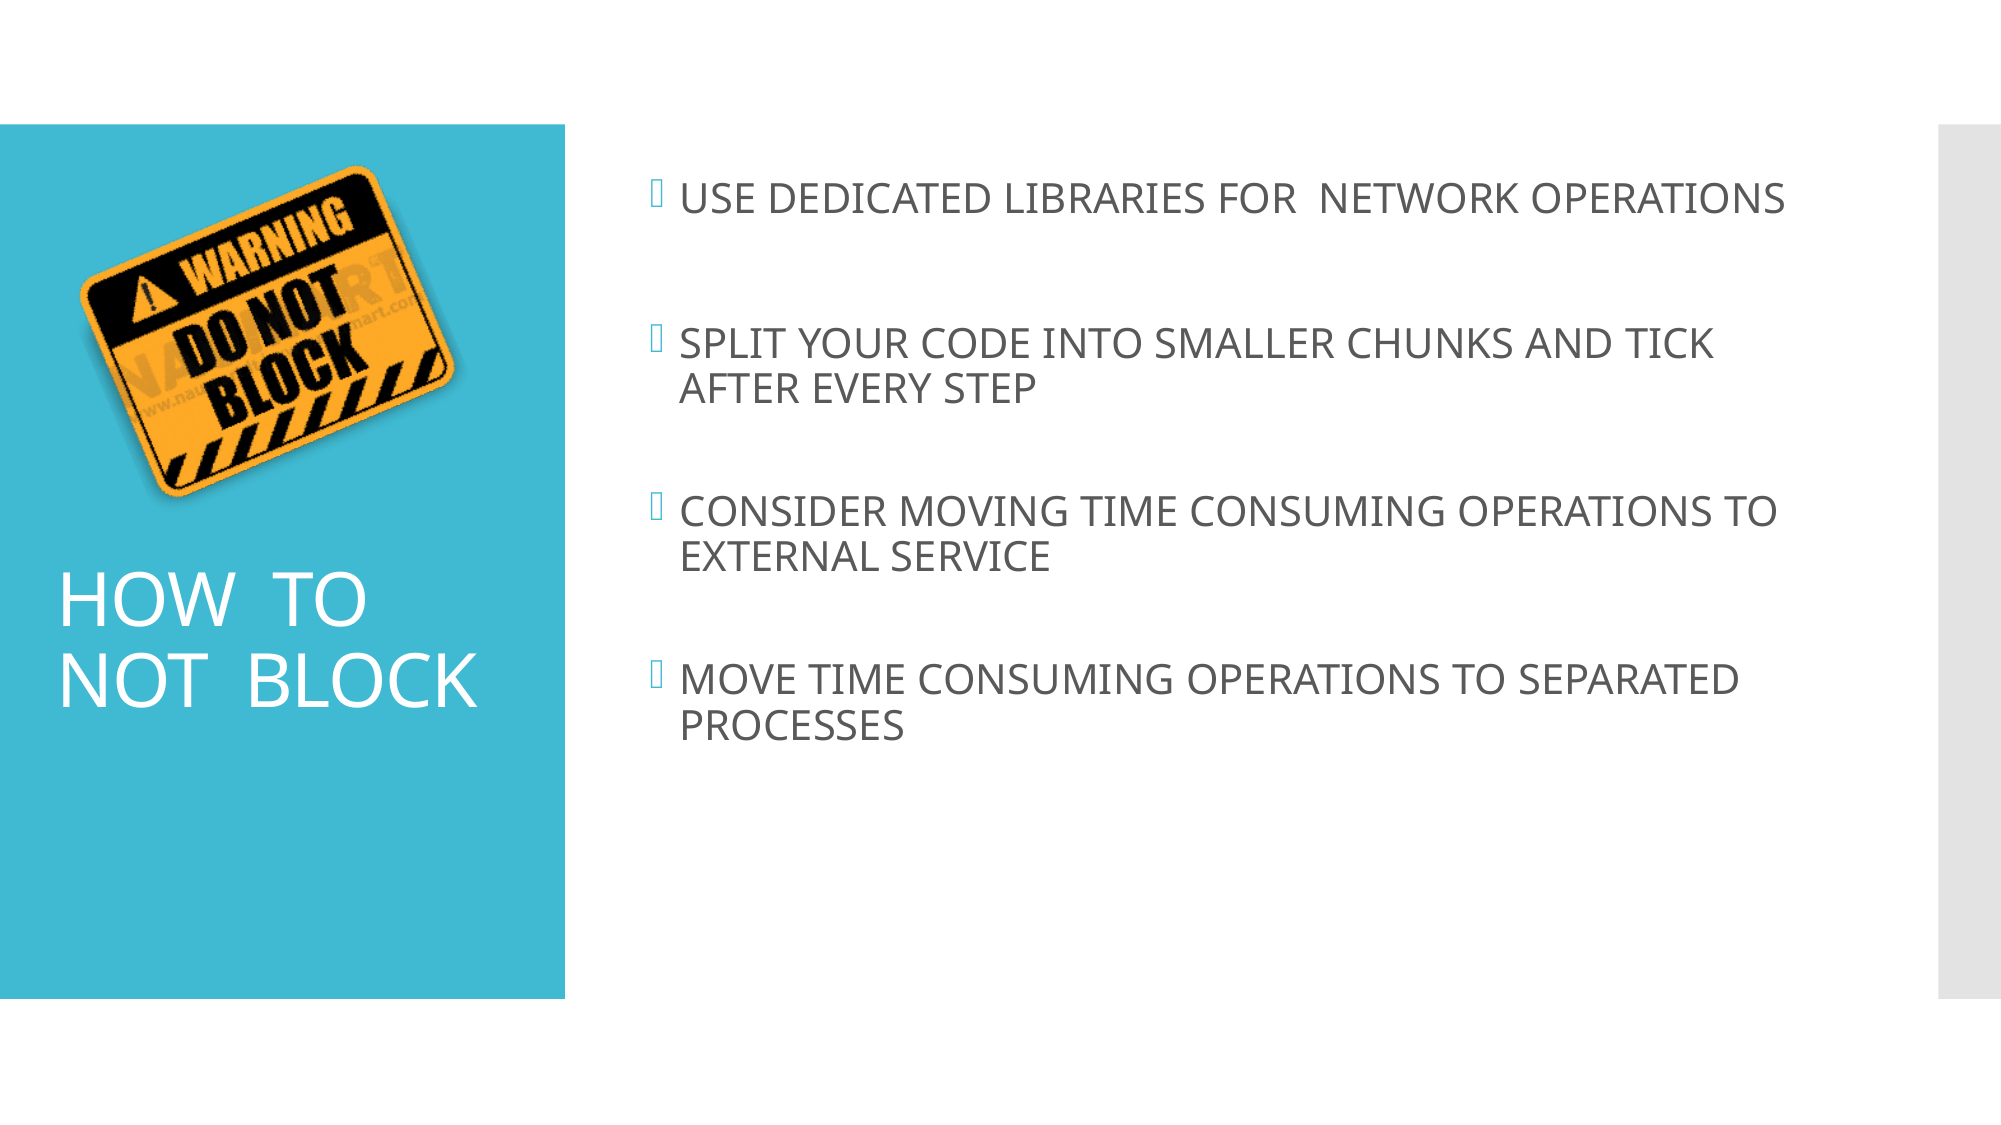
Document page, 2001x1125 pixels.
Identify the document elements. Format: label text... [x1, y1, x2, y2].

list USE DEDICATED LIBRARIES FOR NETWORK OPERATIONS [634, 141, 1835, 259]
text_box MOVE TIME CONSUMING OPERATIONS TO SEPARATED PROCESSES [634, 645, 1835, 762]
picture [42, 111, 492, 562]
text_box CONSIDER MOVING TIME CONSUMING OPERATIONS TO EXTERNAL SERVICE [634, 477, 1835, 595]
title HOW TO NOT BLOCK [41, 184, 525, 940]
text_box SPLIT YOUR CODE INTO SMALLER CHUNKS AND TICK AFTER EVERY STEP [634, 309, 1835, 427]
